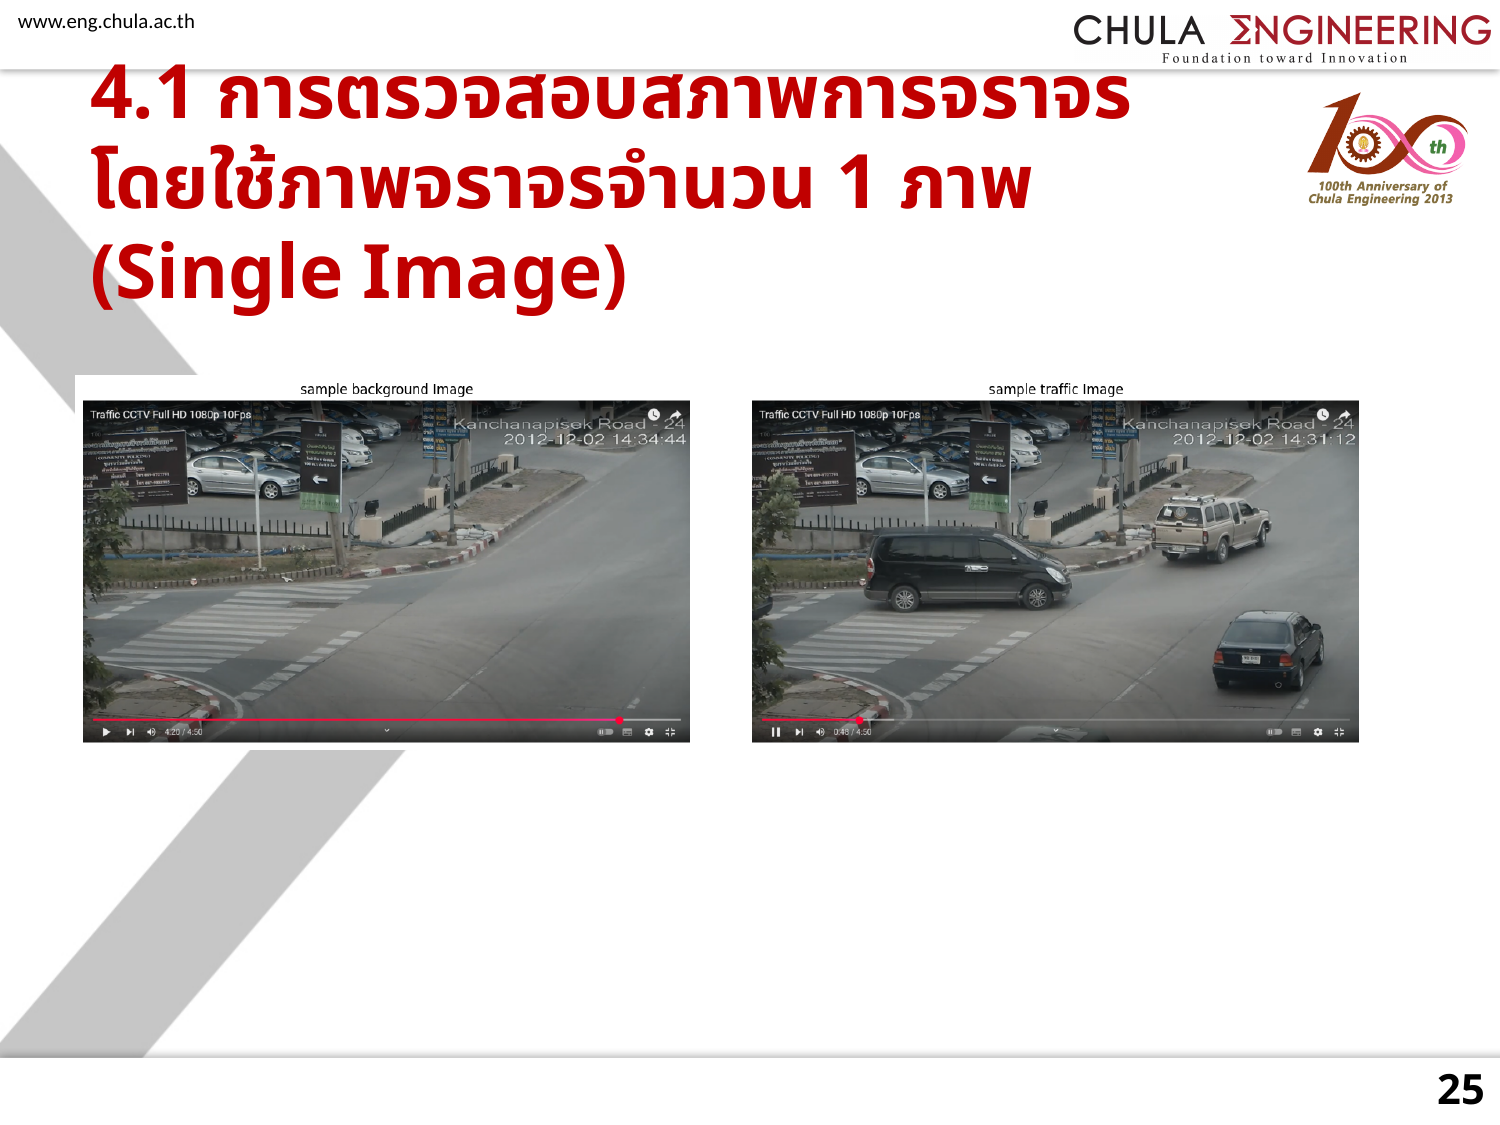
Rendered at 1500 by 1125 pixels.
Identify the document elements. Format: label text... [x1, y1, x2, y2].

slide_number 25 [1149, 1061, 1500, 1122]
picture [0, 70, 1500, 1057]
title 4.1 การตรวจสอบสภาพการจราจรโดยใช้ภาพจราจรจำนวน 1 ภาพ (Single Image) [75, 107, 1246, 249]
picture [1074, 15, 1491, 63]
